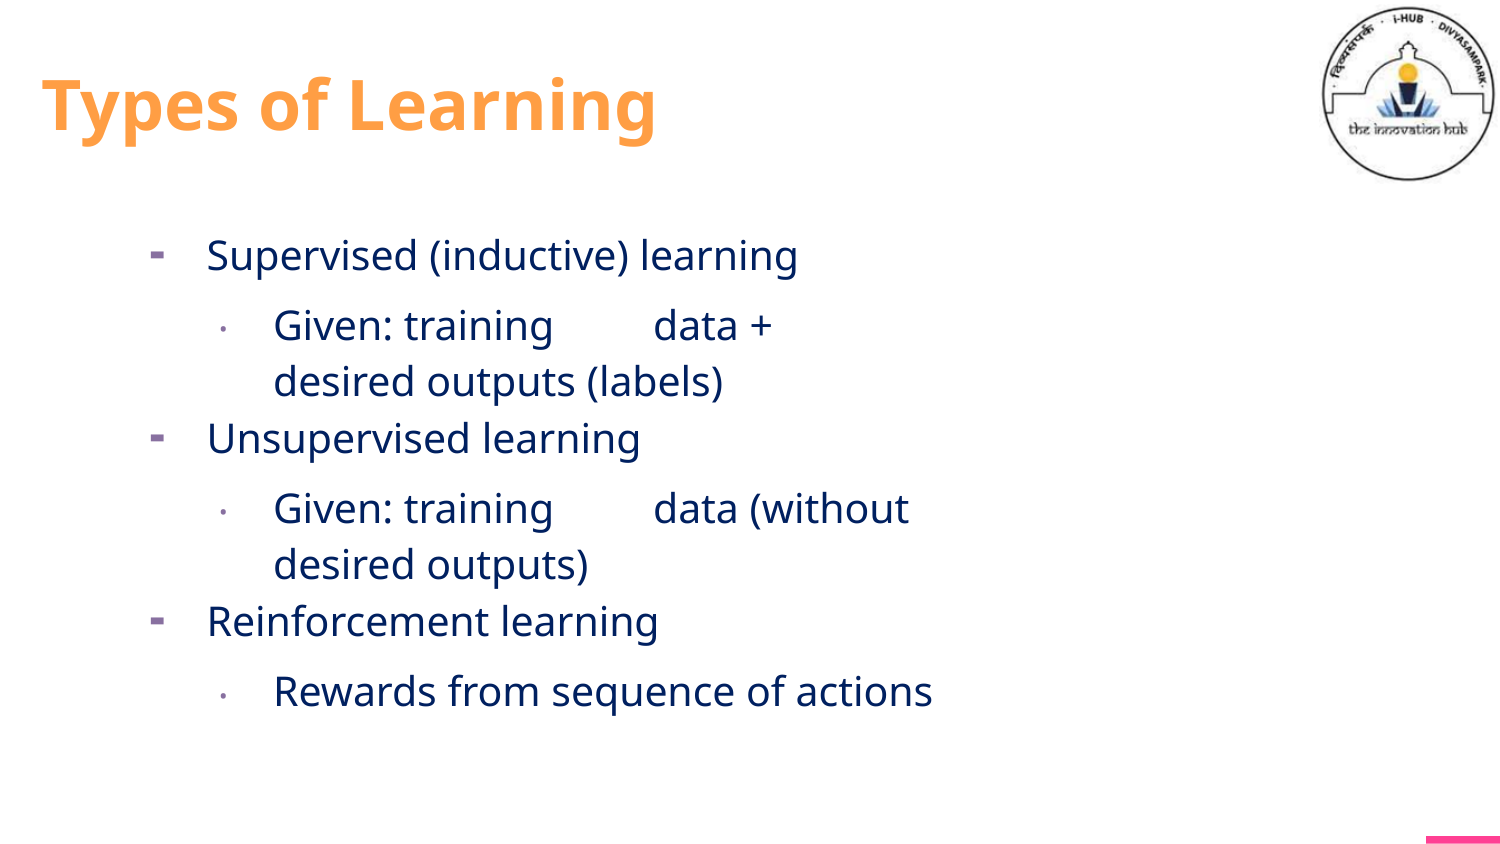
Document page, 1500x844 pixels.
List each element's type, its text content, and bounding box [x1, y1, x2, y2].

title Types of Learning [41, 51, 697, 146]
list Supervised (inductive) learning Given: training data + desired outputs (labels) Unsupervised learning Given: training data (without desired outputs) Reinforcement learning Rewards from sequence of actions [140, 222, 1011, 720]
picture [1318, 1, 1500, 186]
